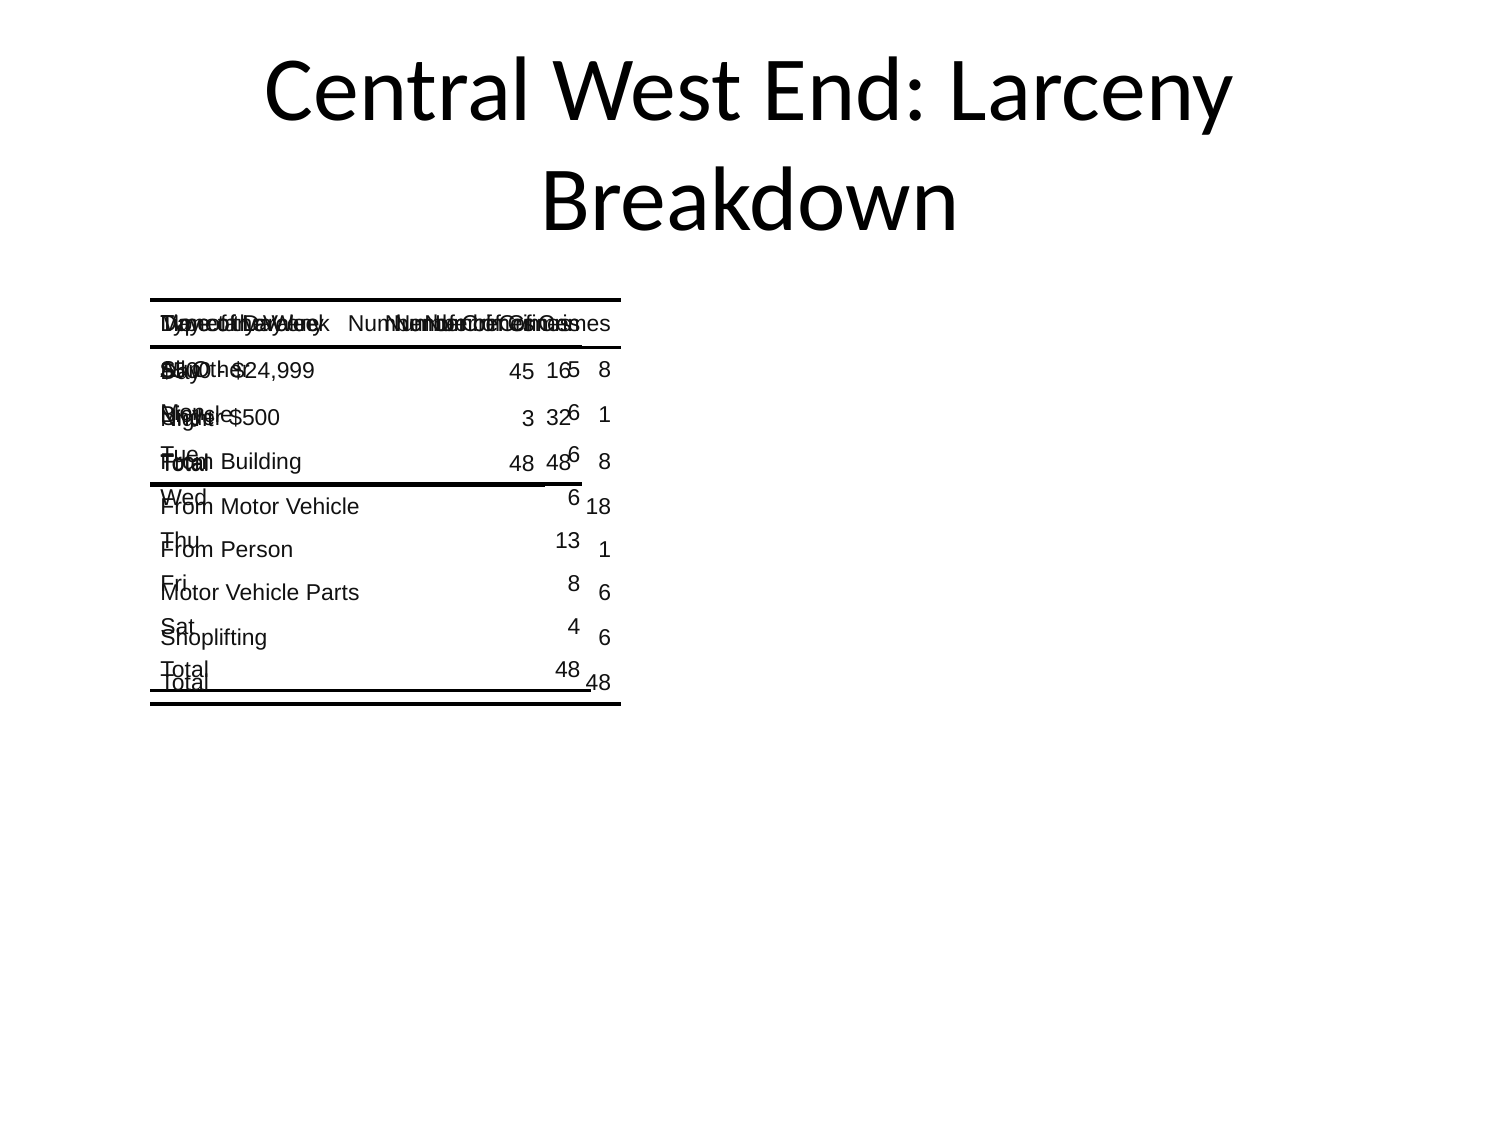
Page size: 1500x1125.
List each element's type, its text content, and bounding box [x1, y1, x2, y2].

table_cell Shoplifting [150, 614, 393, 661]
table_cell 16 [353, 349, 582, 395]
table_cell 6 [393, 571, 621, 614]
table_cell From Person [150, 528, 393, 571]
table_cell 8 [582, 438, 621, 485]
table_cell 6 [393, 614, 621, 661]
table_cell 8 [582, 349, 621, 391]
title Central West End: Larceny Breakdown [75, 45, 1425, 233]
table_cell 32 [353, 395, 582, 441]
table_header Number of Crimes [353, 302, 582, 345]
table_header Number of Crimes [582, 302, 621, 346]
table_cell Under $500 [150, 395, 353, 441]
table_header Monetary Value [150, 302, 353, 345]
table_cell From Motor Vehicle [150, 486, 393, 528]
table_cell 1 [582, 391, 621, 438]
table_cell 18 [393, 485, 621, 528]
table_cell Motor Vehicle Parts [150, 571, 393, 614]
table_cell 48 [393, 661, 621, 702]
table_cell $500 - $24,999 [150, 349, 353, 395]
table_cell Total [150, 441, 353, 482]
table_cell 48 [353, 441, 582, 482]
table_cell 1 [393, 528, 621, 571]
table_cell Total [150, 661, 393, 702]
